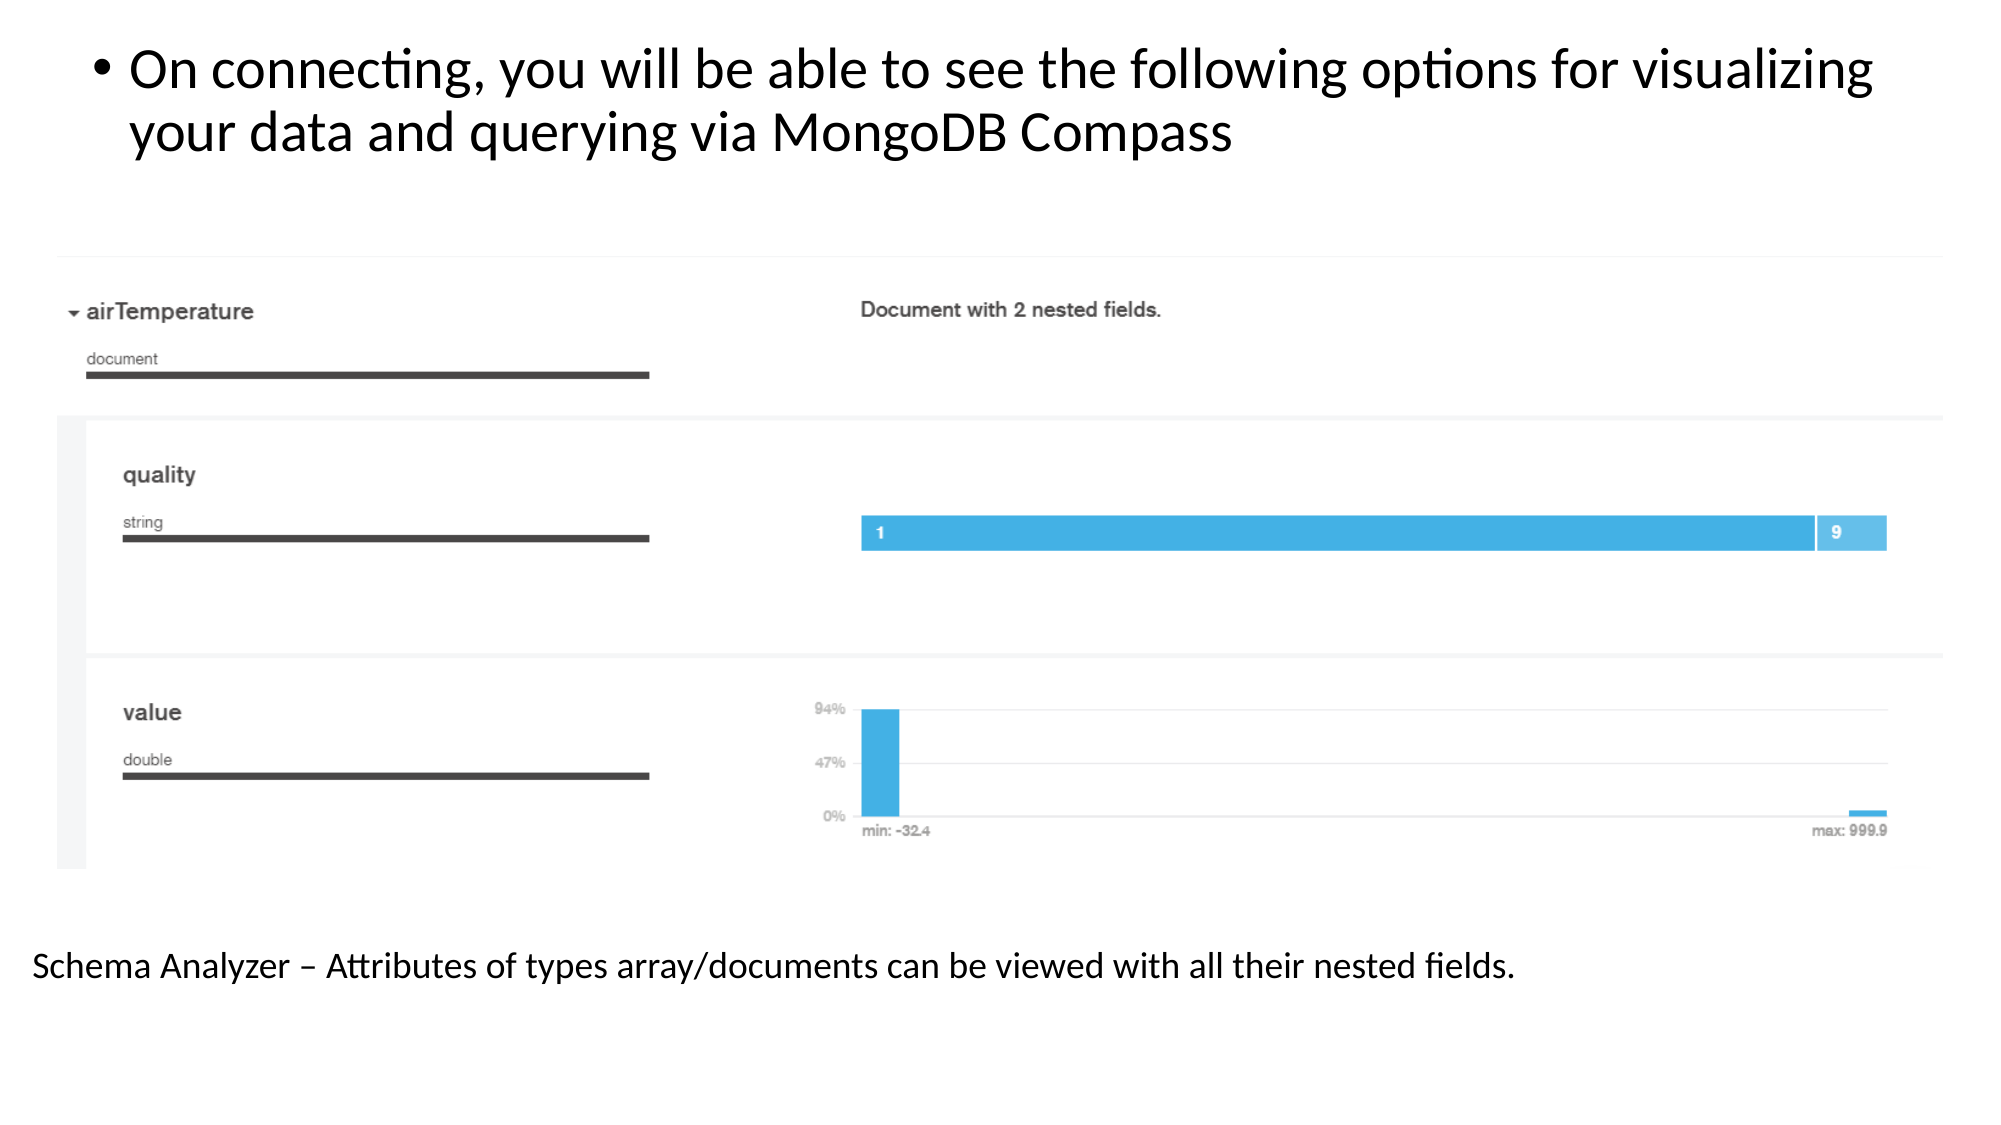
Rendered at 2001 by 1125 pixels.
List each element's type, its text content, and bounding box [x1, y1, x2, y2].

picture [57, 256, 1943, 869]
text_box Schema Analyzer – Attributes of types array/documents can be viewed with all their nested fields. [17, 933, 1943, 994]
list On connecting, you will be able to see the following options for visualizing your data and querying via MongoDB Compass [77, 30, 1918, 222]
